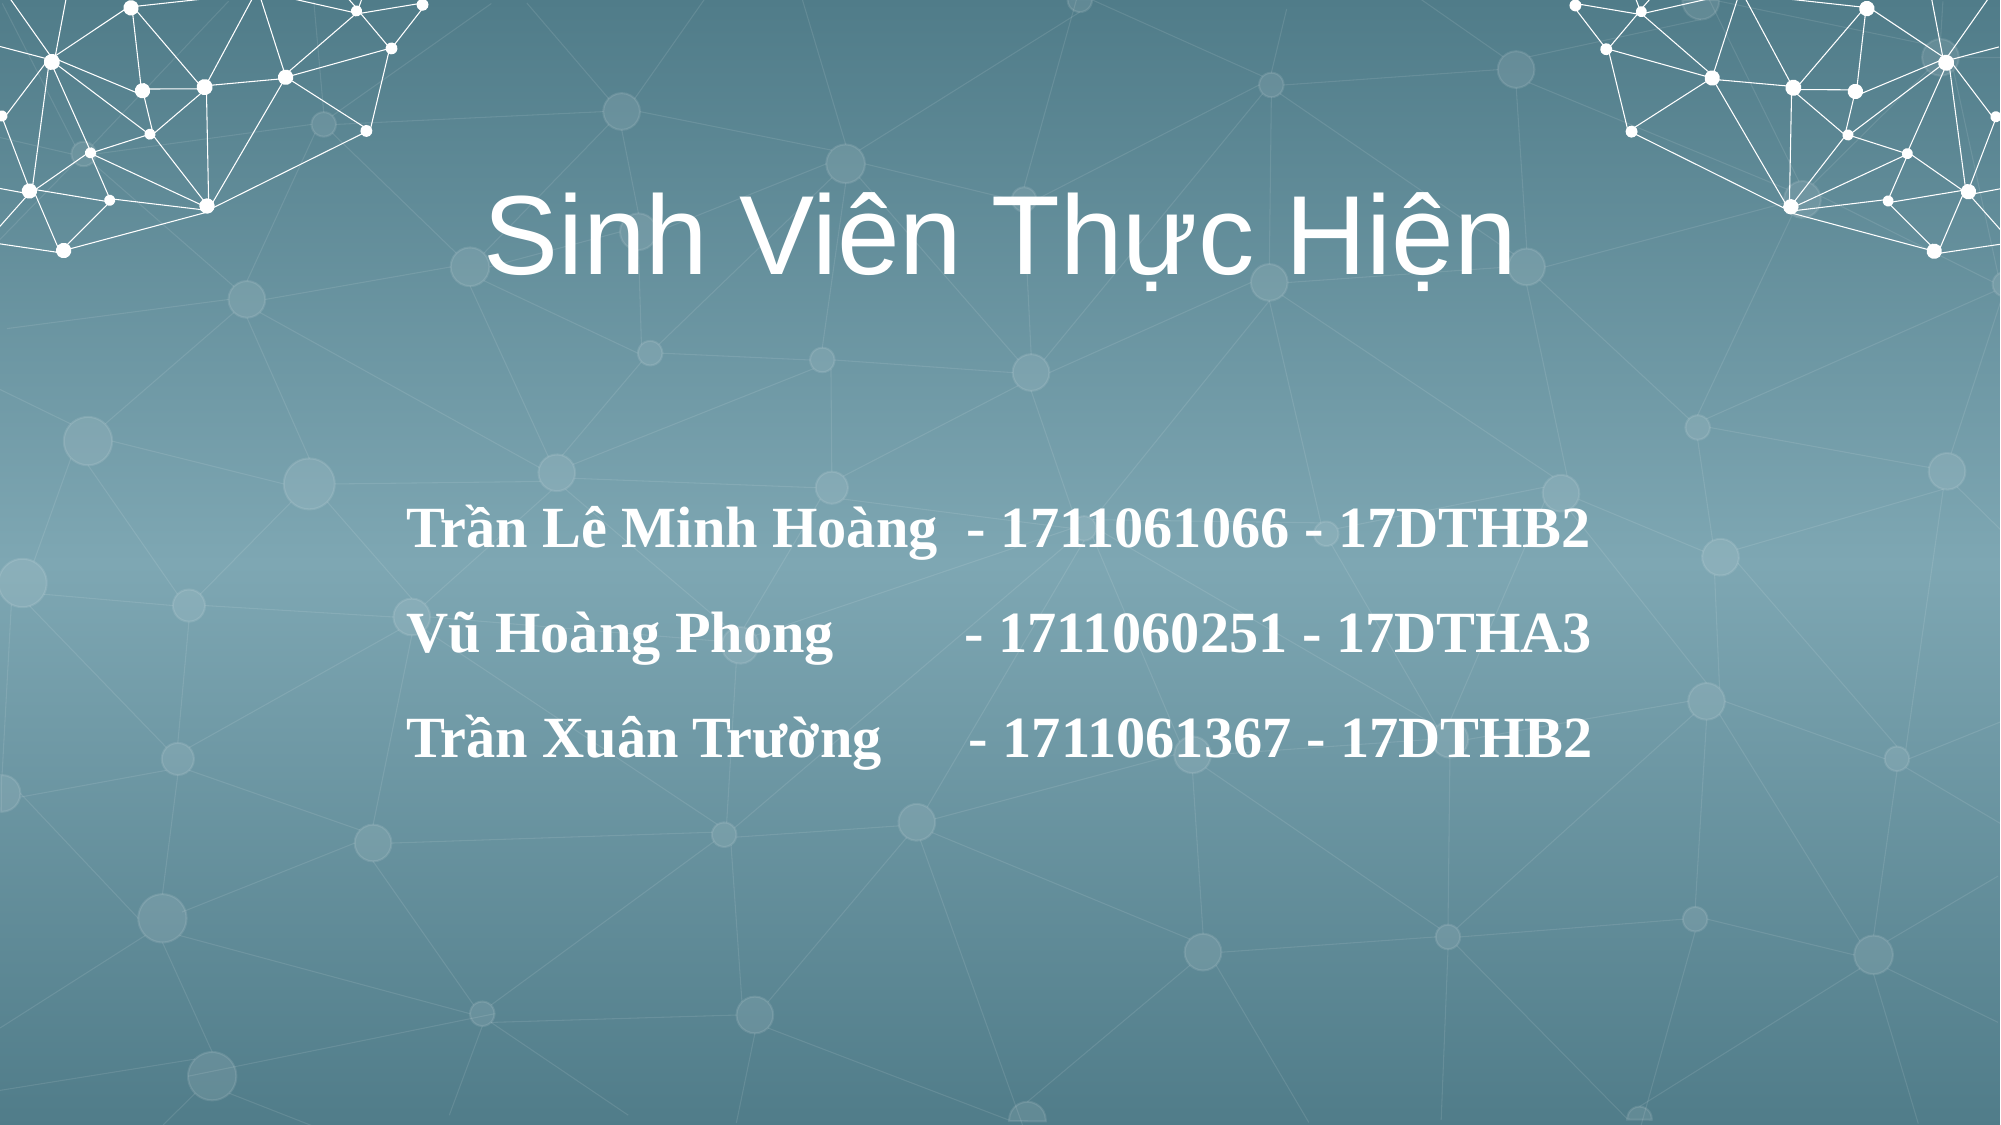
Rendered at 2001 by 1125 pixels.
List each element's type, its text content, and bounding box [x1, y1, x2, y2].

list Sinh Viên Thực Hiện [50, 178, 1950, 298]
text_box Trần Lê Minh Hoàng - 1711061066 - 17DTHB2 Vũ Hoàng Phong - 1711060251 - 17DTHA3 Trần Xuân Trường - 1711061367 - 17DTHB2 [391, 447, 1609, 882]
